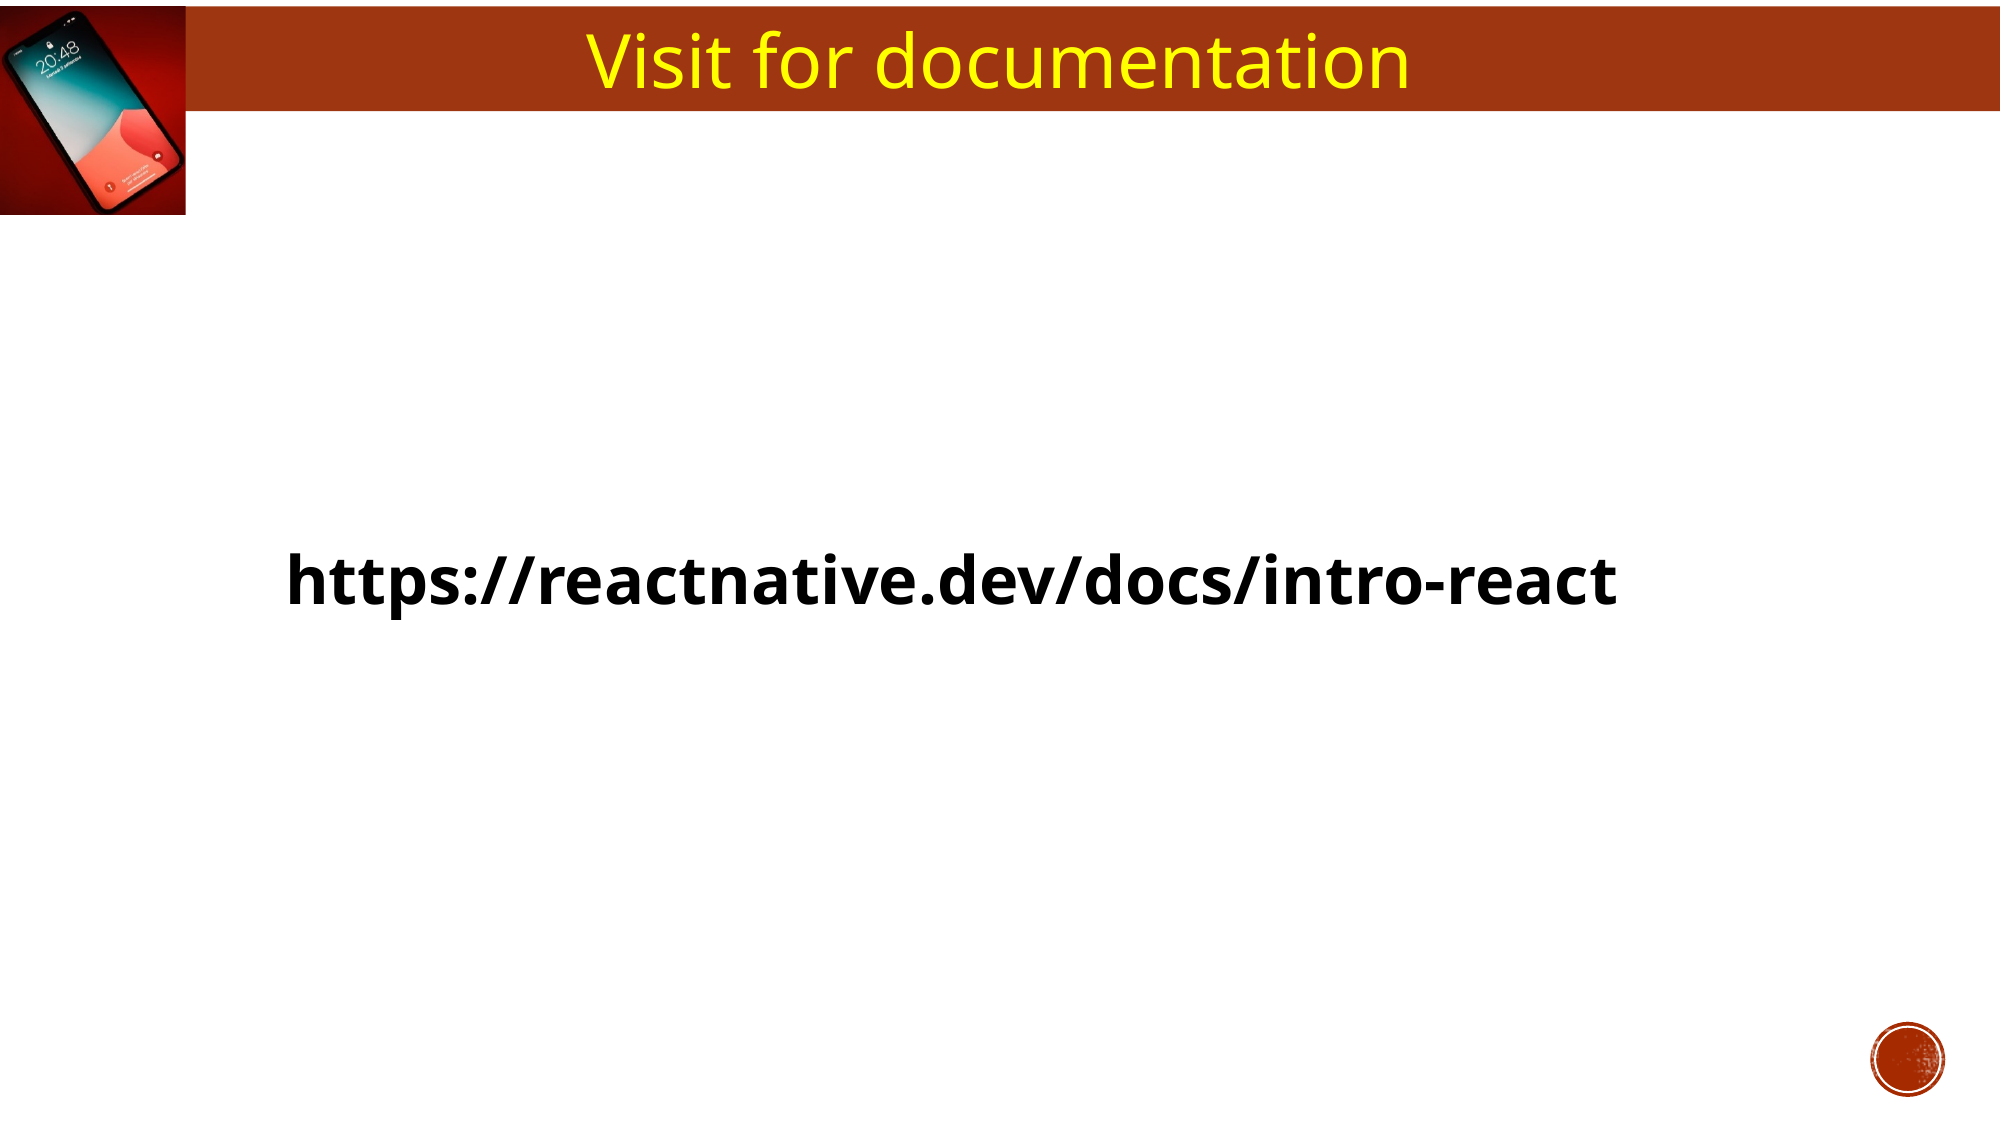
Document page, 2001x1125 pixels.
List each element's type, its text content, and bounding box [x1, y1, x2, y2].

text_box https://reactnative.dev/docs/intro-react [270, 530, 1840, 626]
text_box Visit for documentation [186, 6, 2000, 112]
picture [0, 6, 186, 215]
